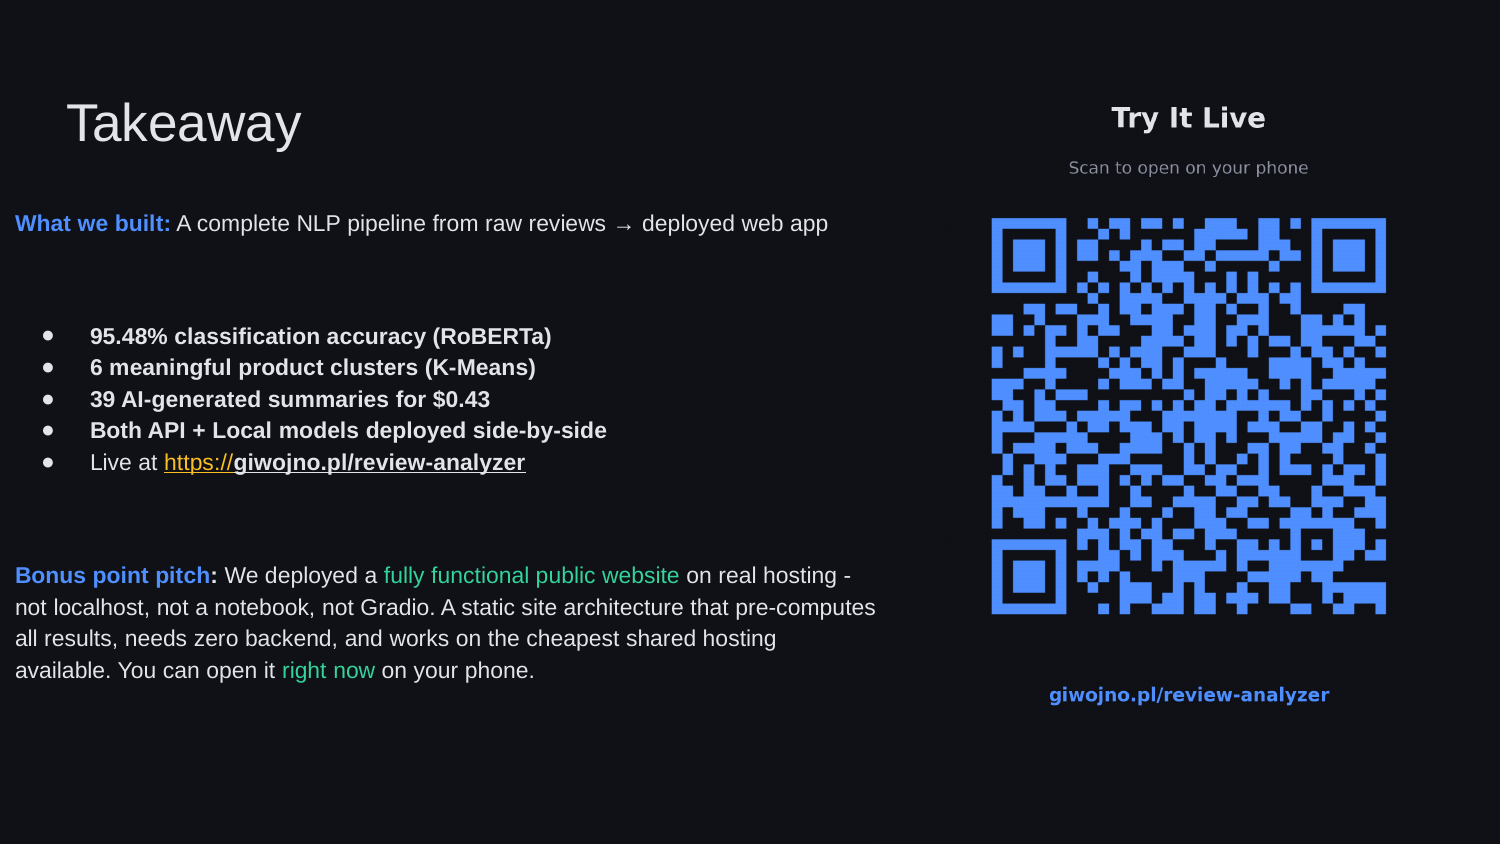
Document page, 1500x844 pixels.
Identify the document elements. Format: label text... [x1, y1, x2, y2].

list What we built: A complete NLP pipeline from raw reviews → deployed web app 95.48% classification accuracy (RoBERTa) 6 meaningful product clusters (K-Means) 39 AI-generated summaries for $0.43 Both API + Local models deployed side-by-side Live at https://giwojno.pl/review-analyzer Bonus point pitch: We deployed a fully functional public website on real hosting - not localhost, not a notebook, not Gradio. A static site architecture that pre-computes all results, needs zero backend, and works on the cheapest shared hosting available. You can open it right now on your phone. [0, 189, 872, 844]
title Takeaway [51, 72, 872, 167]
picture [877, 0, 1500, 844]
